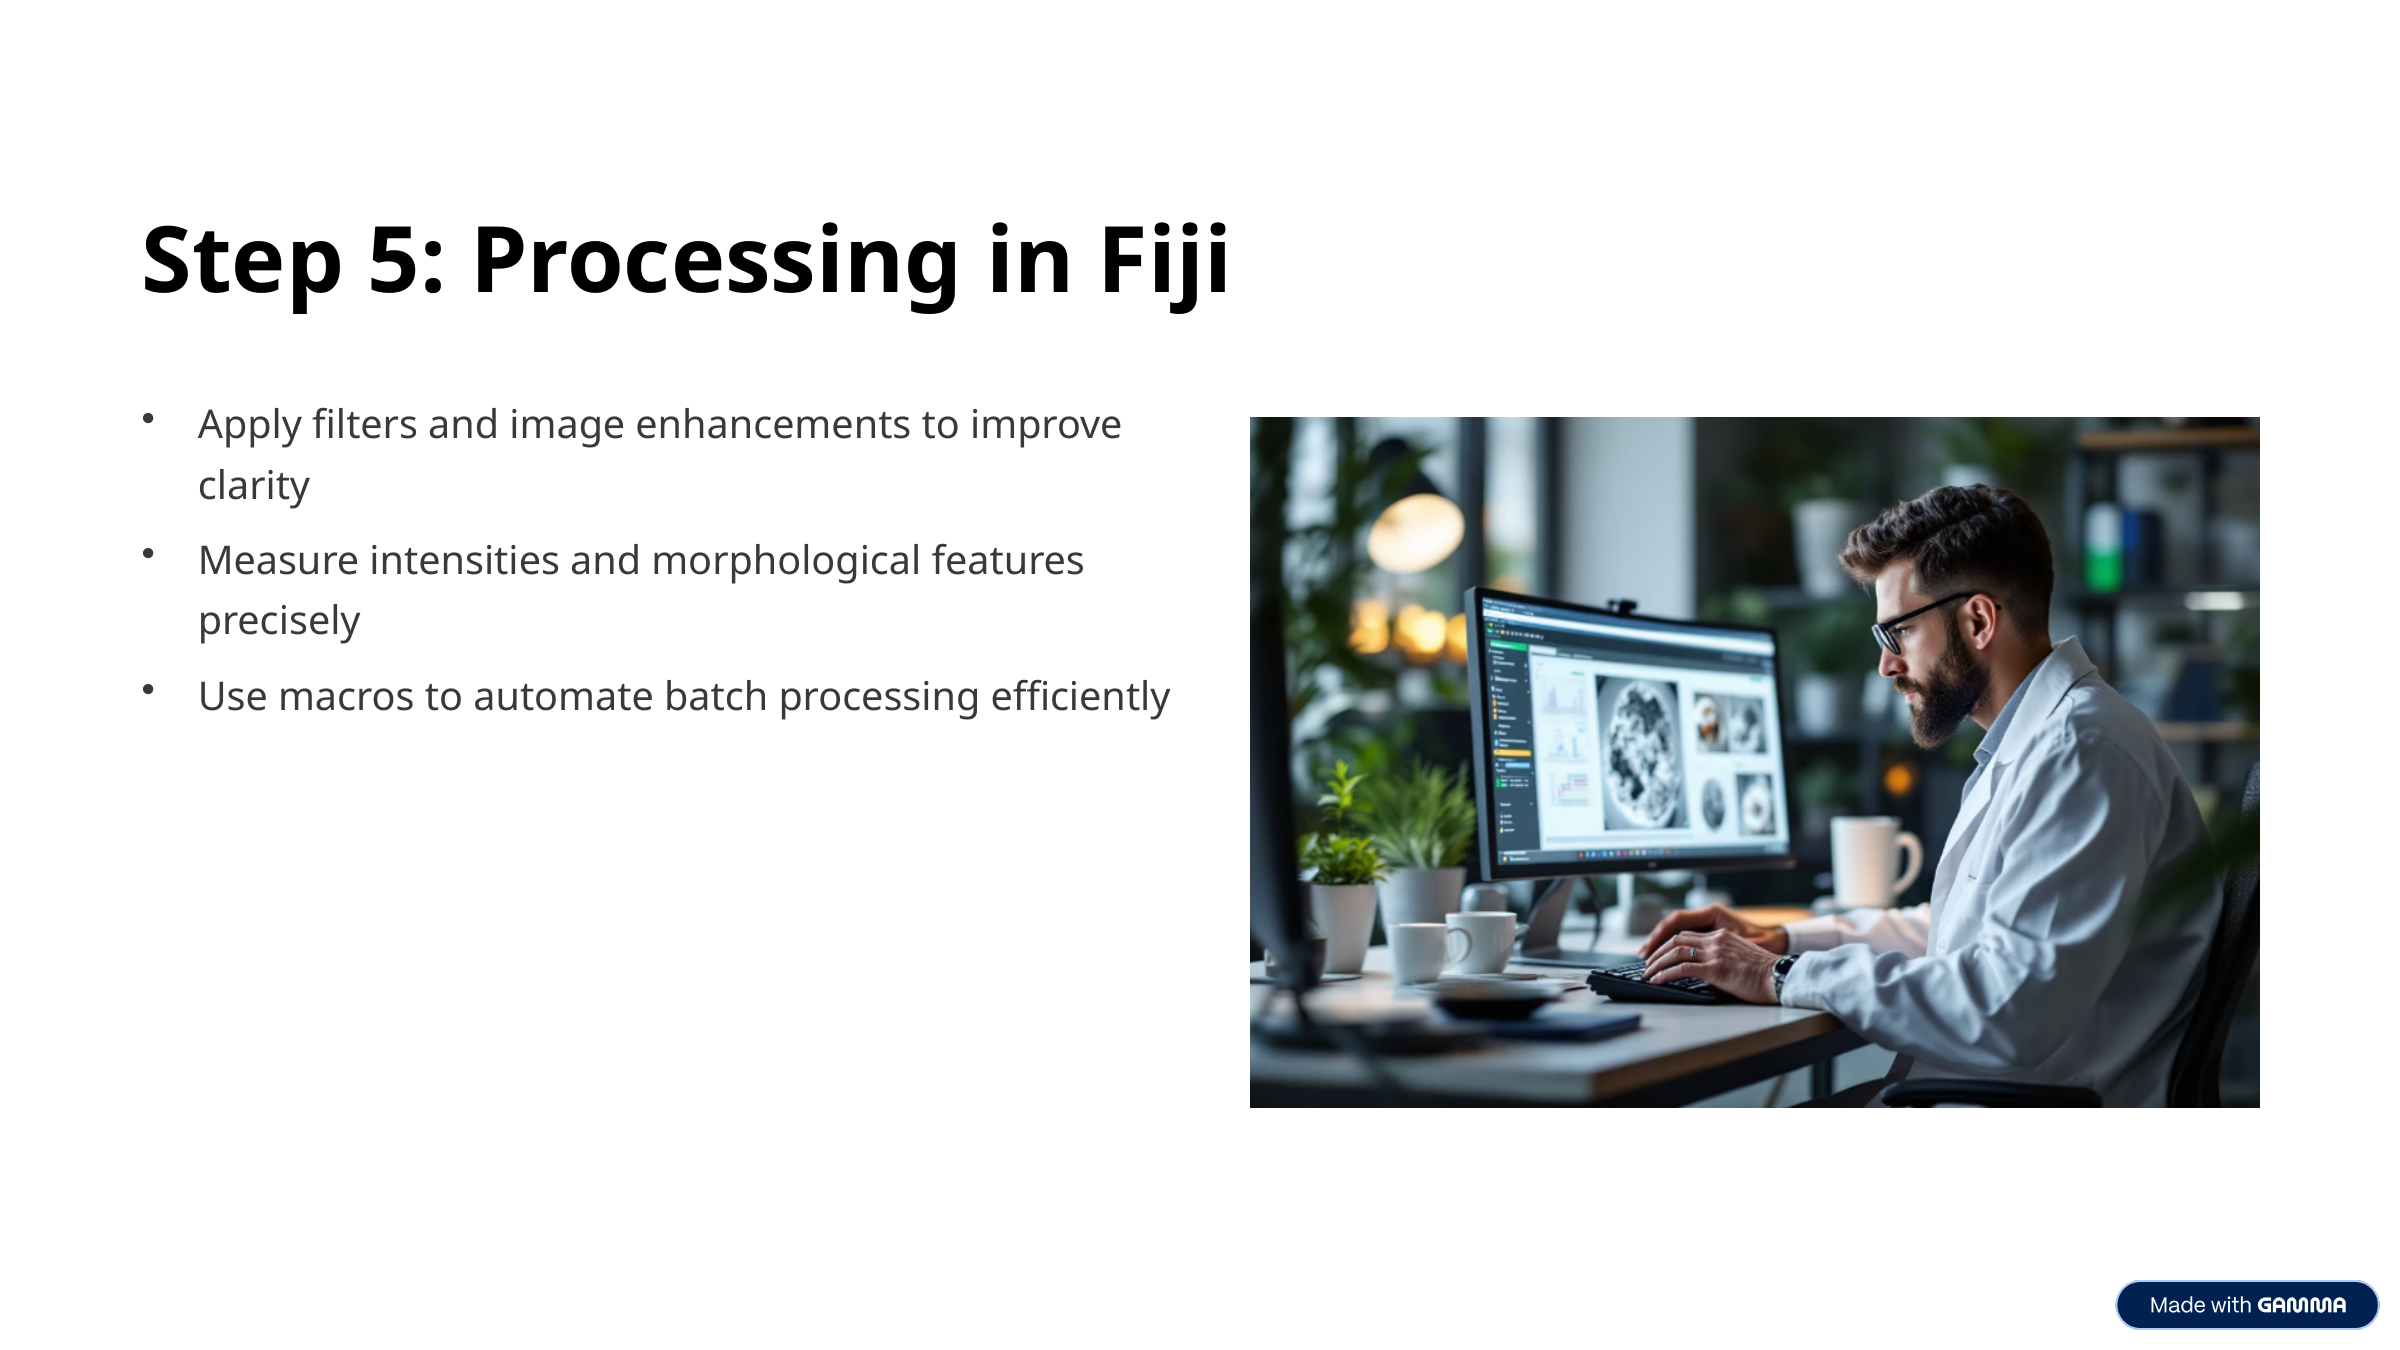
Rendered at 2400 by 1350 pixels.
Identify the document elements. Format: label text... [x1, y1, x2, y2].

picture [1250, 417, 2260, 1109]
text_box Measure intensities and morphological features precisely [141, 521, 1151, 644]
picture [2106, 1271, 2389, 1339]
text_box Apply filters and image enhancements to improve clarity [141, 386, 1151, 508]
text_box Step 5: Processing in Fiji [141, 196, 1309, 312]
text_box Use macros to automate batch processing efficiently [141, 657, 1151, 719]
